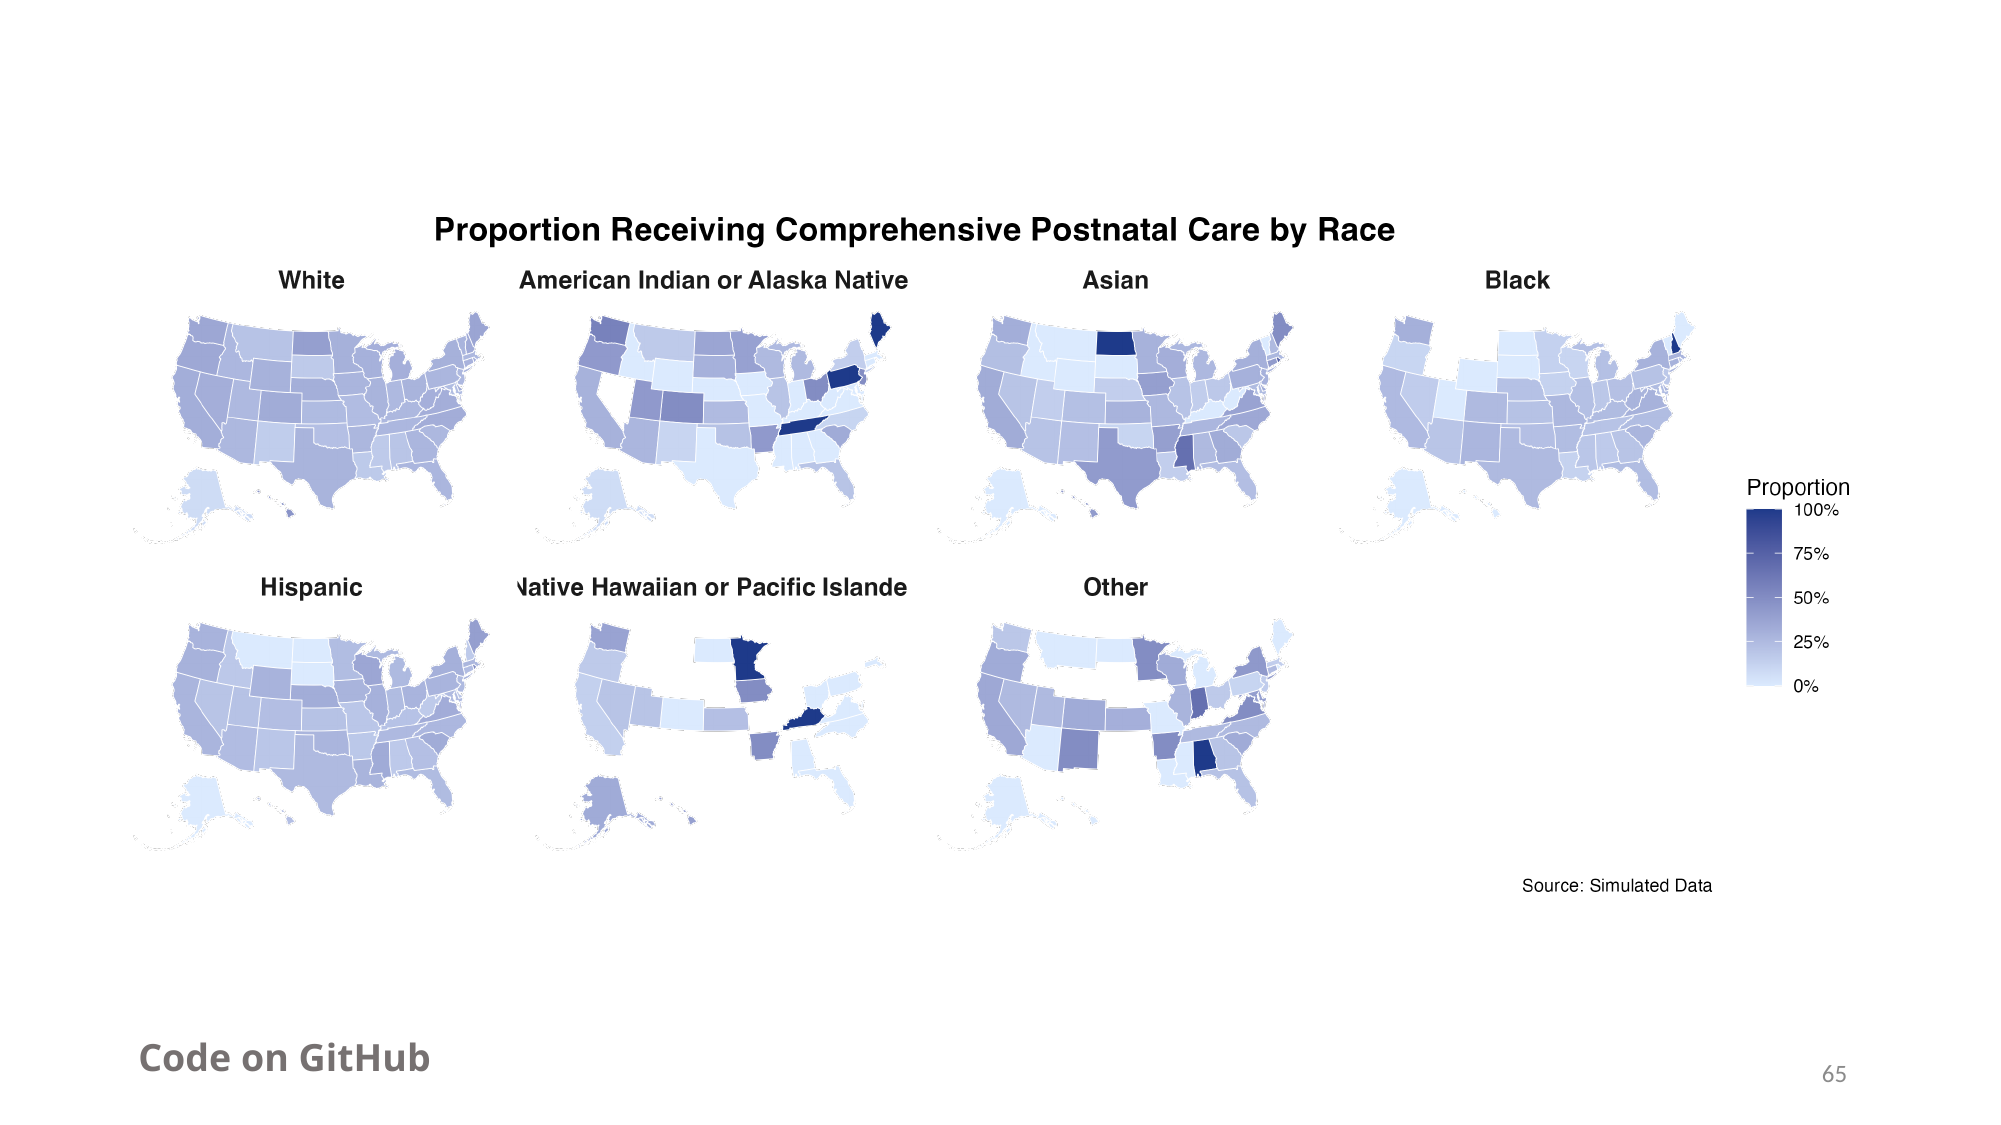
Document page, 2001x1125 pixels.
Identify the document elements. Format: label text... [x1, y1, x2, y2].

text_box Code on GitHub [123, 1026, 447, 1087]
slide_number 65 [1412, 1042, 1863, 1103]
picture [99, 141, 1873, 971]
